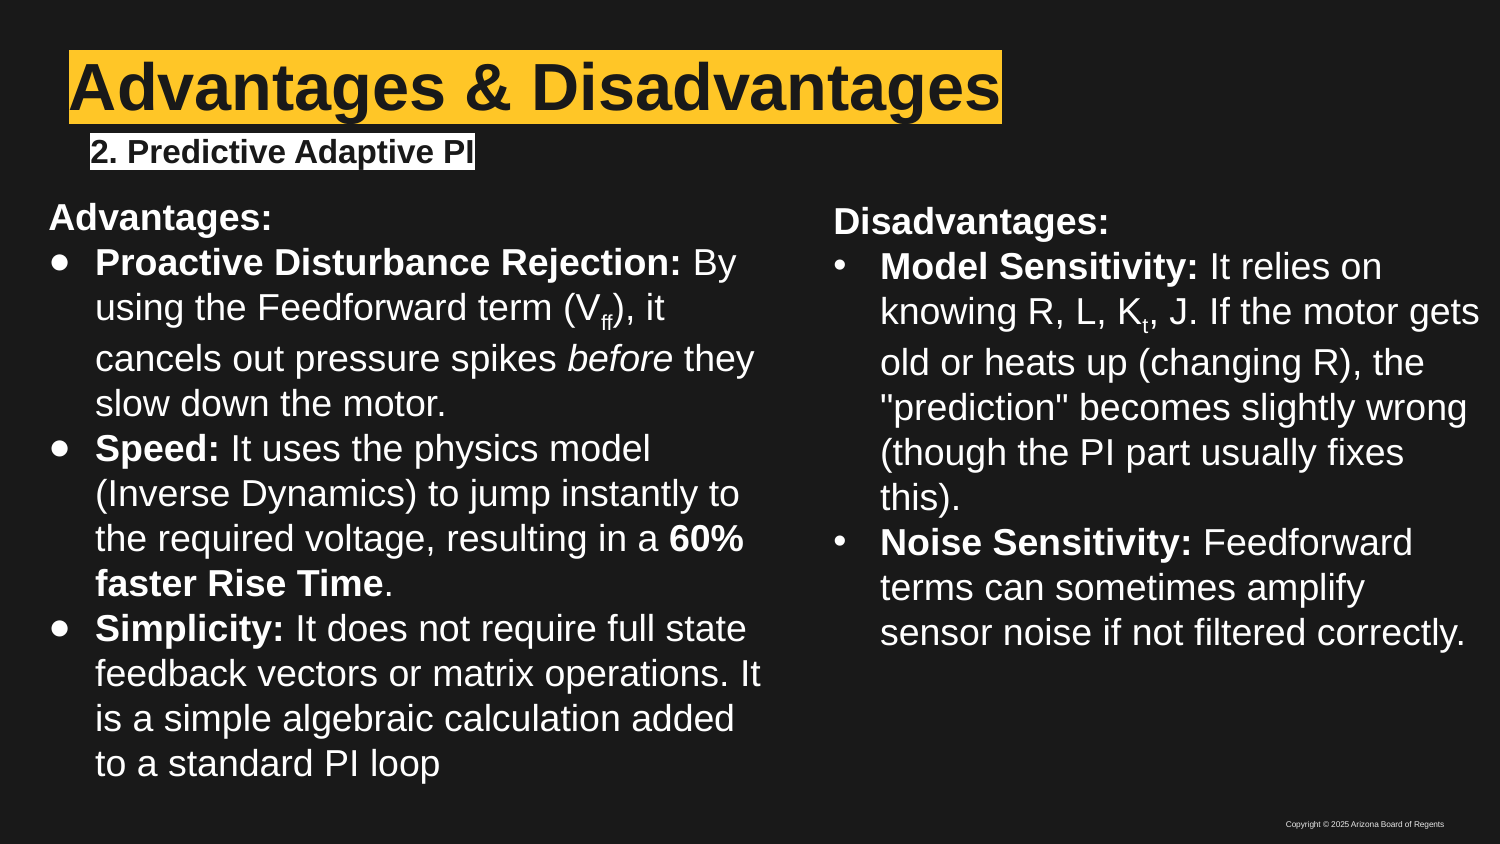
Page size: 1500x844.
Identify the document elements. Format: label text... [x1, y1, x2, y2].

title Advantages & Disadvantages [68, 52, 1427, 198]
text_box Disadvantages: Model Sensitivity: It relies on knowing R, L, Kt, J. If the motor gets old or heats up (changing R), the "prediction" becomes slightly wrong (though the PI part usually fixes this). Noise Sensitivity: Feedforward terms can sometimes amplify sensor noise if not filtered correctly. [818, 197, 1500, 661]
list Advantages: Proactive Disturbance Rejection: By using the Feedforward term (Vff), it cancels out pressure spikes before they slow down the motor. Speed: It uses the physics model (Inverse Dynamics) to jump instantly to the required voltage, resulting in a 60% faster Rise Time. Simplicity: It does not require full state feedback vectors or matrix operations. It is a simple algebraic calculation added to a standard PI loop [33, 193, 780, 792]
subtitle 2. Predictive Adaptive PI [69, 124, 1428, 171]
